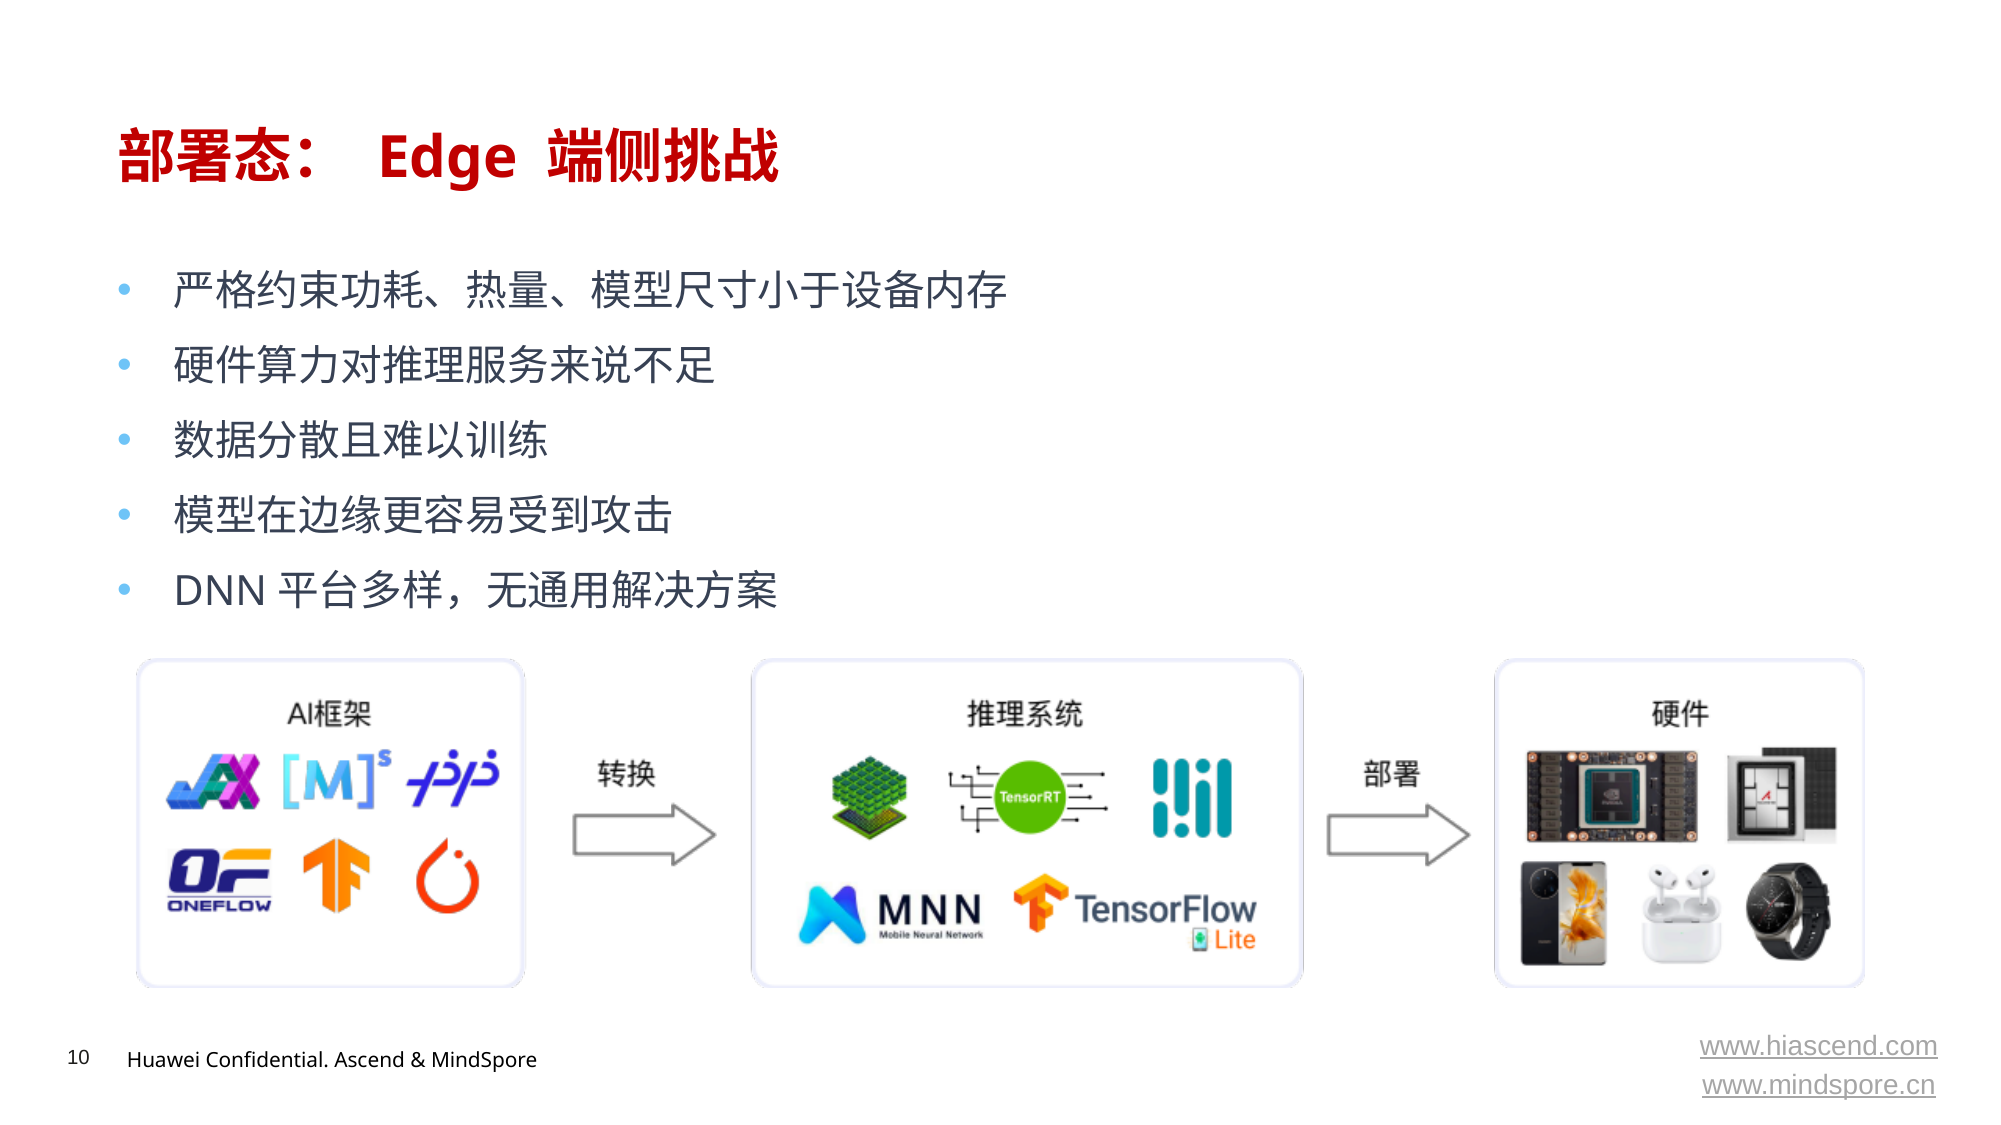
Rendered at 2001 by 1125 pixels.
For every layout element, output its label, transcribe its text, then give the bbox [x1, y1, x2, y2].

list 严格约束功耗、热量、模型尺寸小于设备内存 硬件算力对推理服务来说不足 数据分散且难以训练 模型在边缘更容易受到攻击 DNN平台多样，无通用解决方案 [102, 231, 1901, 988]
picture [135, 658, 1866, 988]
title 部署态： Edge 端侧挑战 [102, 111, 1901, 209]
